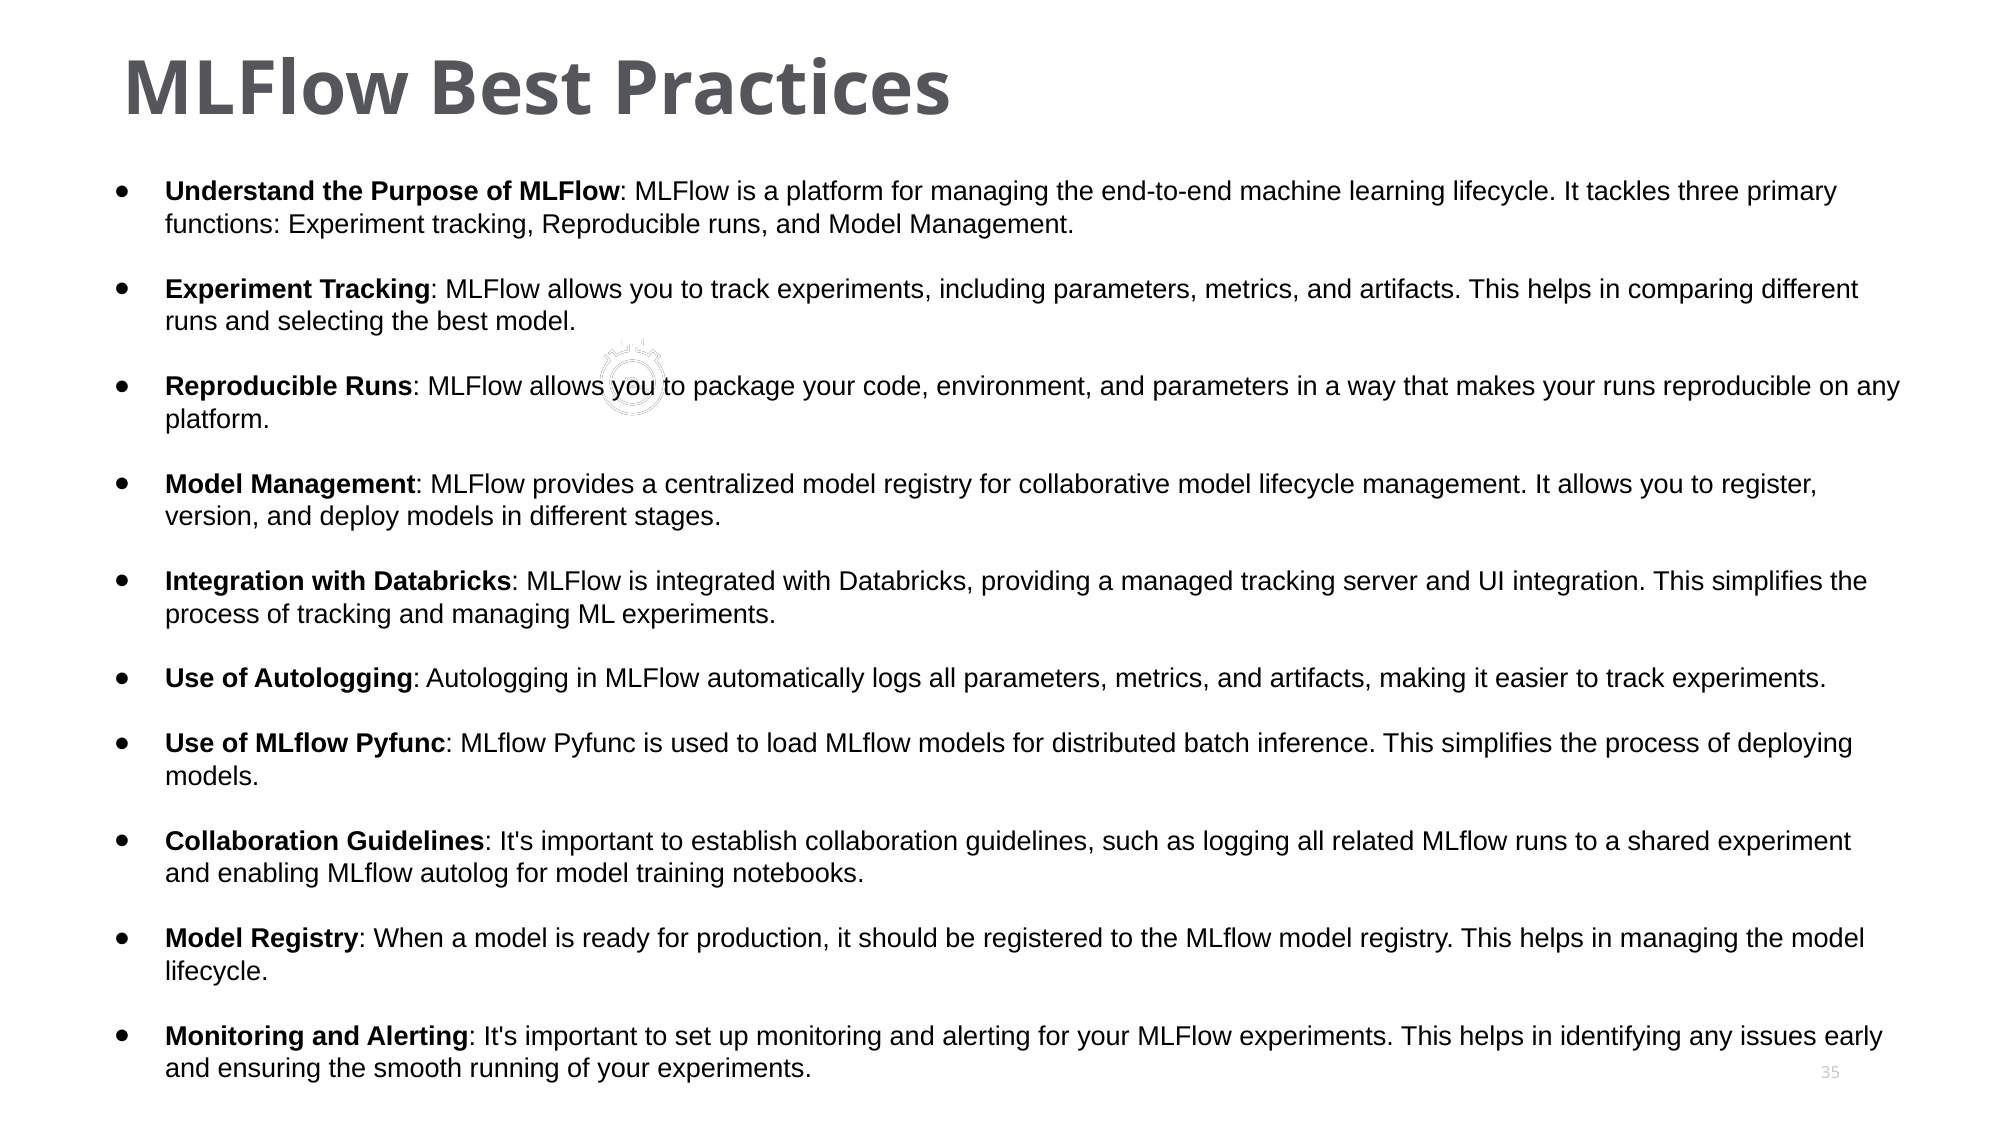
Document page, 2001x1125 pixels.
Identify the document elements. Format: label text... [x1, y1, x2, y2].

picture [584, 328, 681, 425]
text_box Understand the Purpose of MLFlow: MLFlow is a platform for managing the end-to-end machine learning lifecycle. It tackles three primary functions: Experiment tracking, Reproducible runs, and Model Management. Experiment Tracking: MLFlow allows you to track experiments, including parameters, metrics, and artifacts. This helps in comparing different runs and selecting the best model. Reproducible Runs: MLFlow allows you to package your code, environment, and parameters in a way that makes your runs reproducible on any platform. Model Management: MLFlow provides a centralized model registry for collaborative model lifecycle management. It allows you to register, version, and deploy models in different stages. Integration with Databricks: MLFlow is integrated with Databricks, providing a managed tracking server and UI integration. This simplifies the process of tracking and managing ML experiments. Use of Autologging: Autologging in MLFlow automatically logs all parameters, metrics, and artifacts, making it easier to track experiments. Use of MLflow Pyfunc: MLflow Pyfunc is used to load MLflow models for distributed batch inference. This simplifies the process of deploying models. Collaboration Guidelines: It's important to establish collaboration guidelines, such as logging all related MLflow runs to a shared experiment and enabling MLflow autolog for model training notebooks. Model Registry: When a model is ready for production, it should be registered to the MLflow model registry. This helps in managing the model lifecycle. Monitoring and Alerting: It's important to set up monitoring and alerting for your MLFlow experiments. This helps in identifying any issues early and ensuring the smooth running of your experiments. [0, 158, 1917, 1125]
title MLFlow Best Practices [122, 87, 1872, 158]
